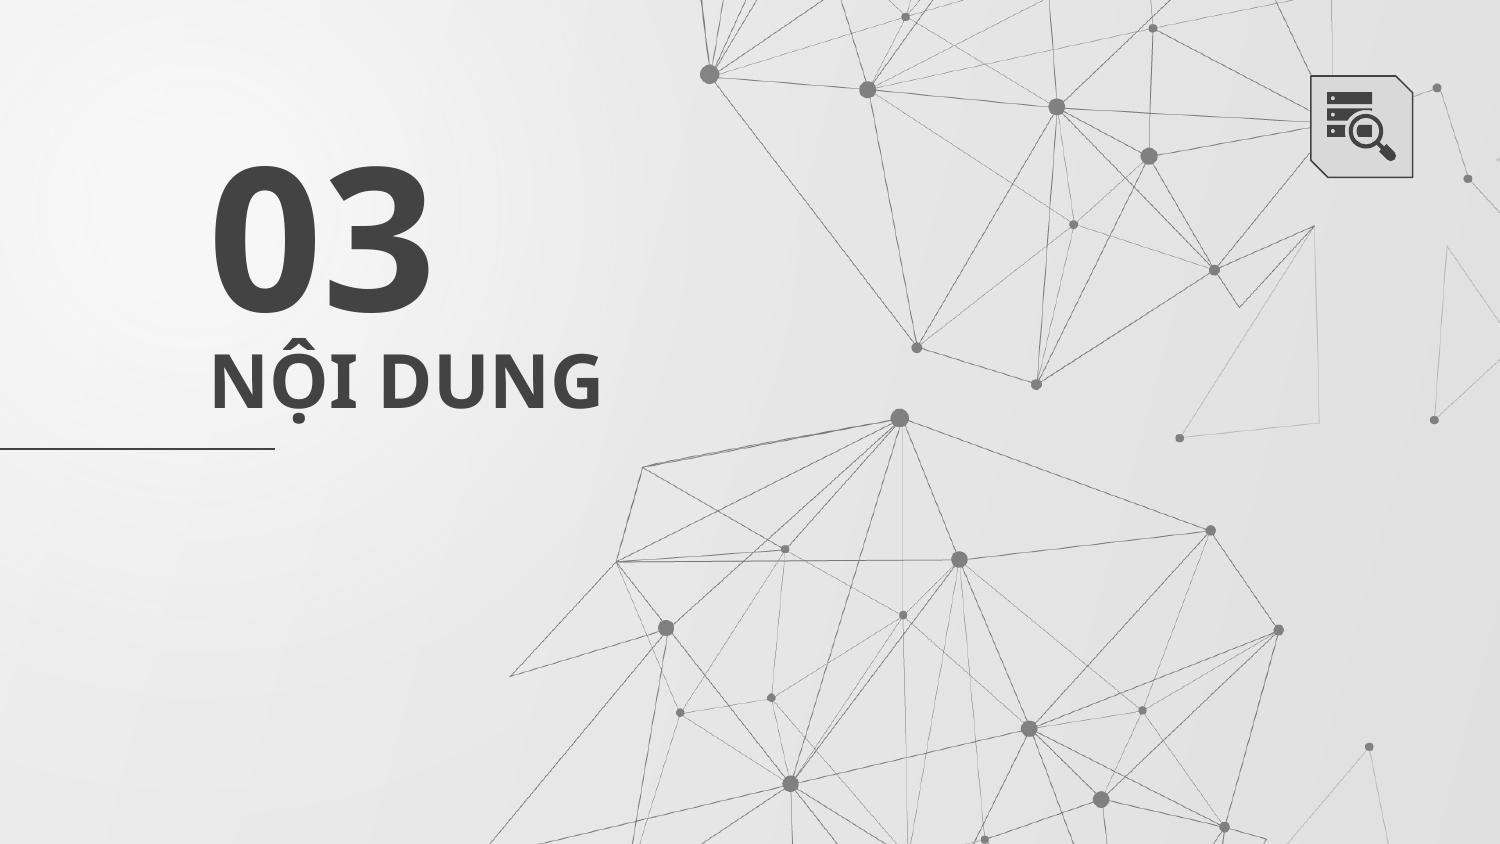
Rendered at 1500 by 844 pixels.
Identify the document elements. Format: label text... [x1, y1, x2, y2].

title 03 [193, 169, 683, 294]
text_box [1310, 76, 1413, 178]
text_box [1326, 91, 1397, 162]
picture [0, 0, 1500, 844]
title NỘI DUNG [193, 220, 1046, 537]
